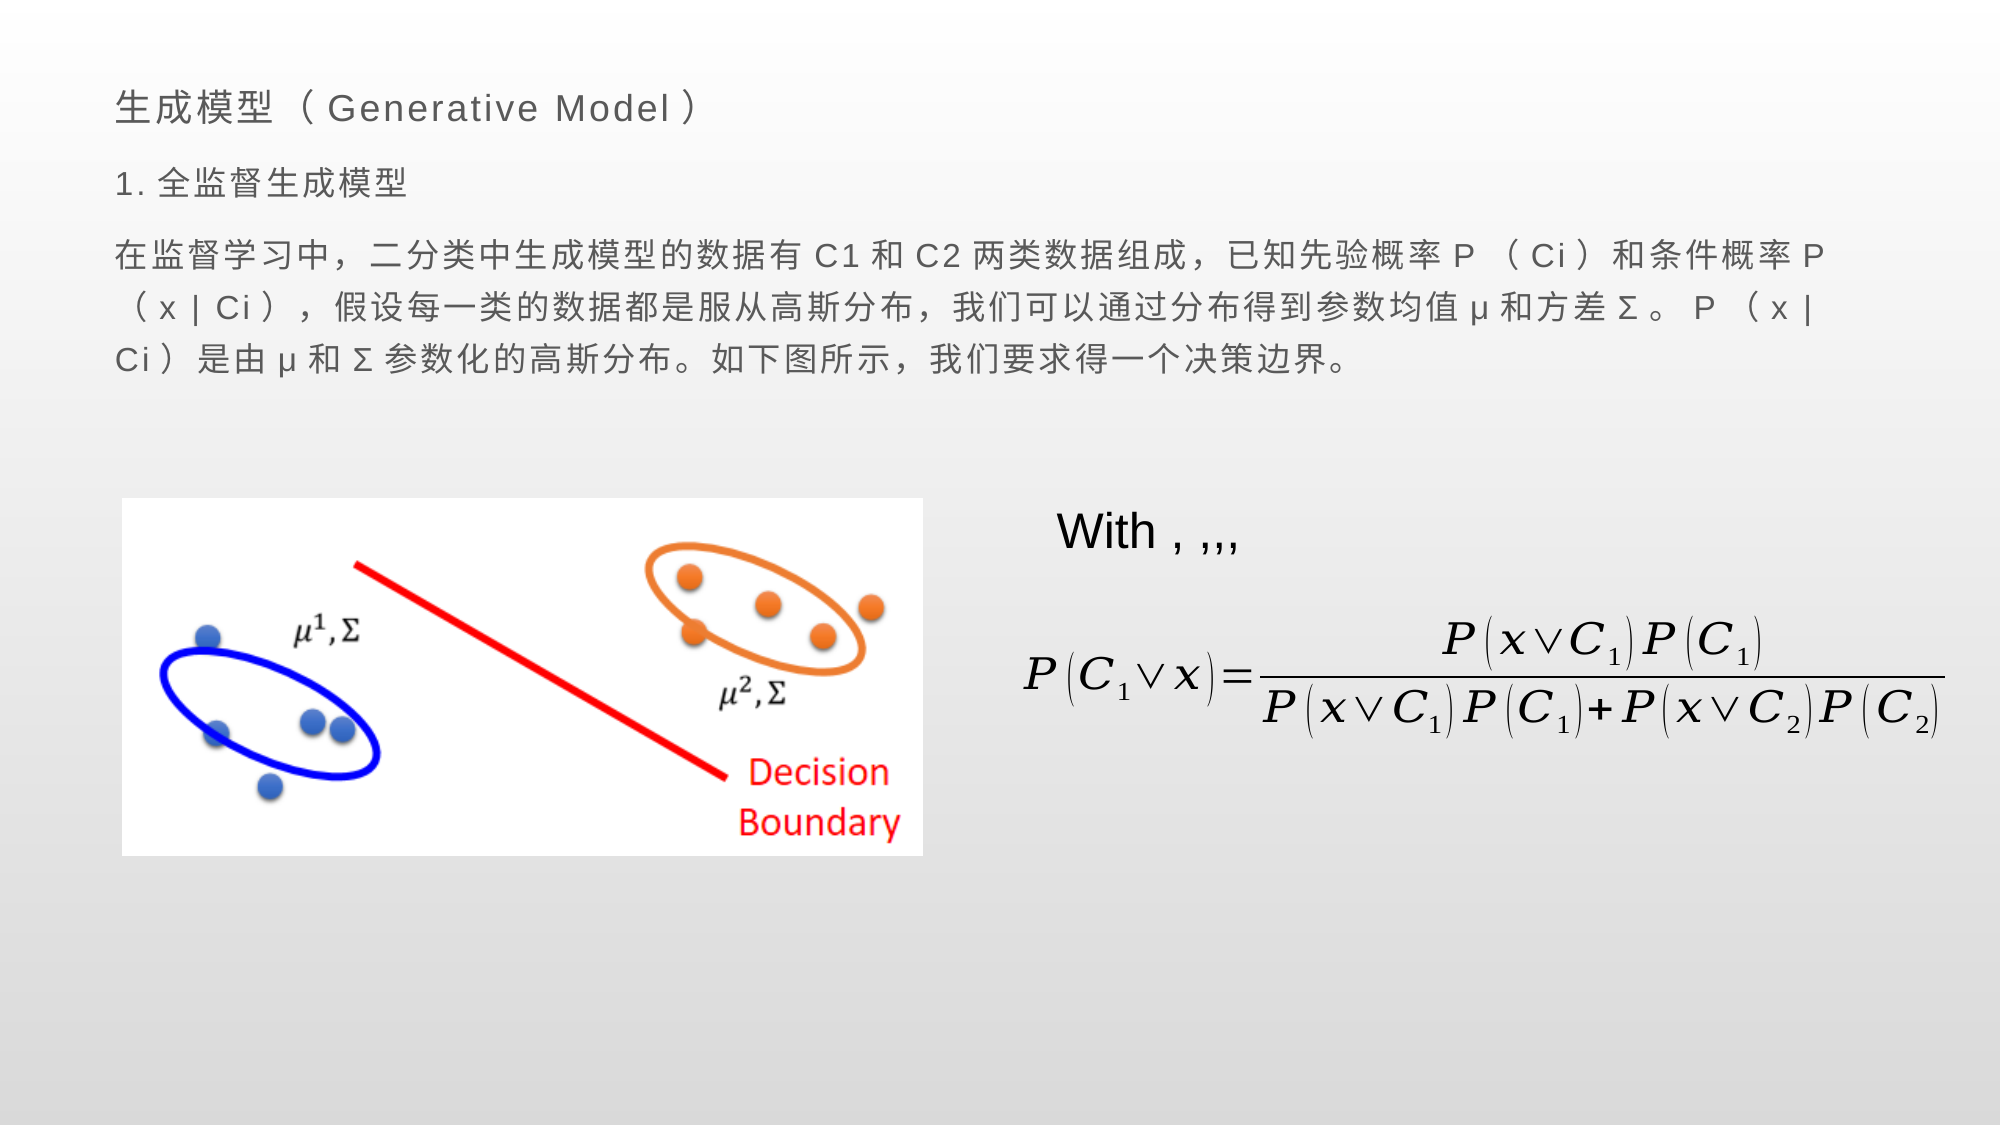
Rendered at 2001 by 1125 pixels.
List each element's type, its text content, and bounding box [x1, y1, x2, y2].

list 生成模型（Generative Model） 1.全监督生成模型 在监督学习中，二分类中生成模型的数据有C1和C2两类数据组成，已知先验概率P（Ci）和条件概率P（x | Ci），假设每一类的数据都是服从高斯分布，我们可以通过分布得到参数均值μ和方差Σ。P（x |Ci）是由μ和Σ参数化的高斯分布。如下图所示，我们要求得一个决策边界。 [100, 62, 1900, 844]
picture [122, 498, 923, 856]
